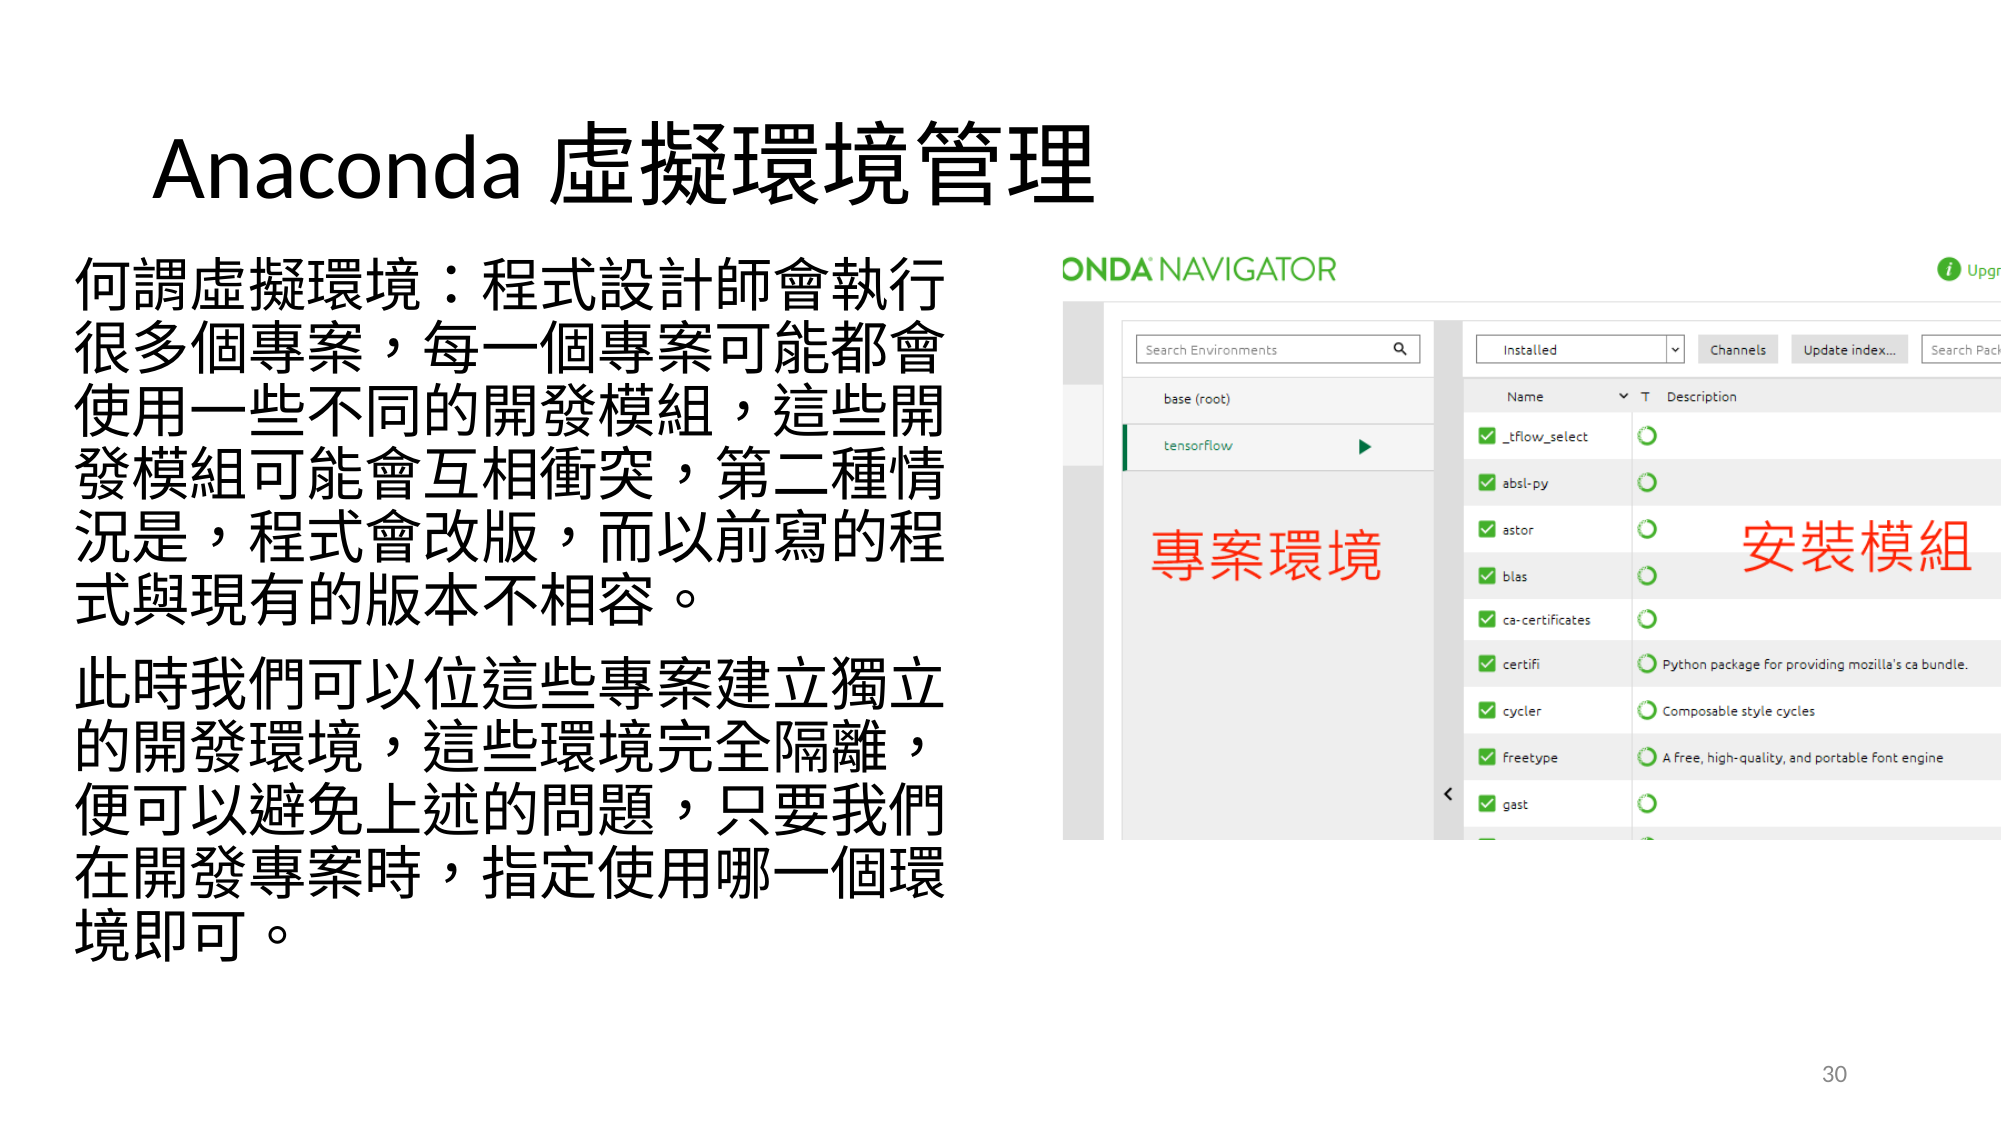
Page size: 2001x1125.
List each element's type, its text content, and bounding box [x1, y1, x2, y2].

title Anaconda虛擬環境管理 [137, 59, 1863, 278]
picture [1062, 228, 2001, 841]
list 何謂虛擬環境：程式設計師會執行很多個專案，每一個專案可能都會使用一些不同的開發模組，這些開發模組可能會互相衝突，第二種情況是，程式會改版，而以前寫的程式與現有的版本不相容。 此時我們可以位這些專案建立獨立的開發環境，這些環境完全隔離，便可以避免上述的問題，只要我們在開發專案時，指定使用哪一個環境即可。 [58, 248, 1015, 1014]
slide_number ‹#› [1412, 1042, 1863, 1103]
